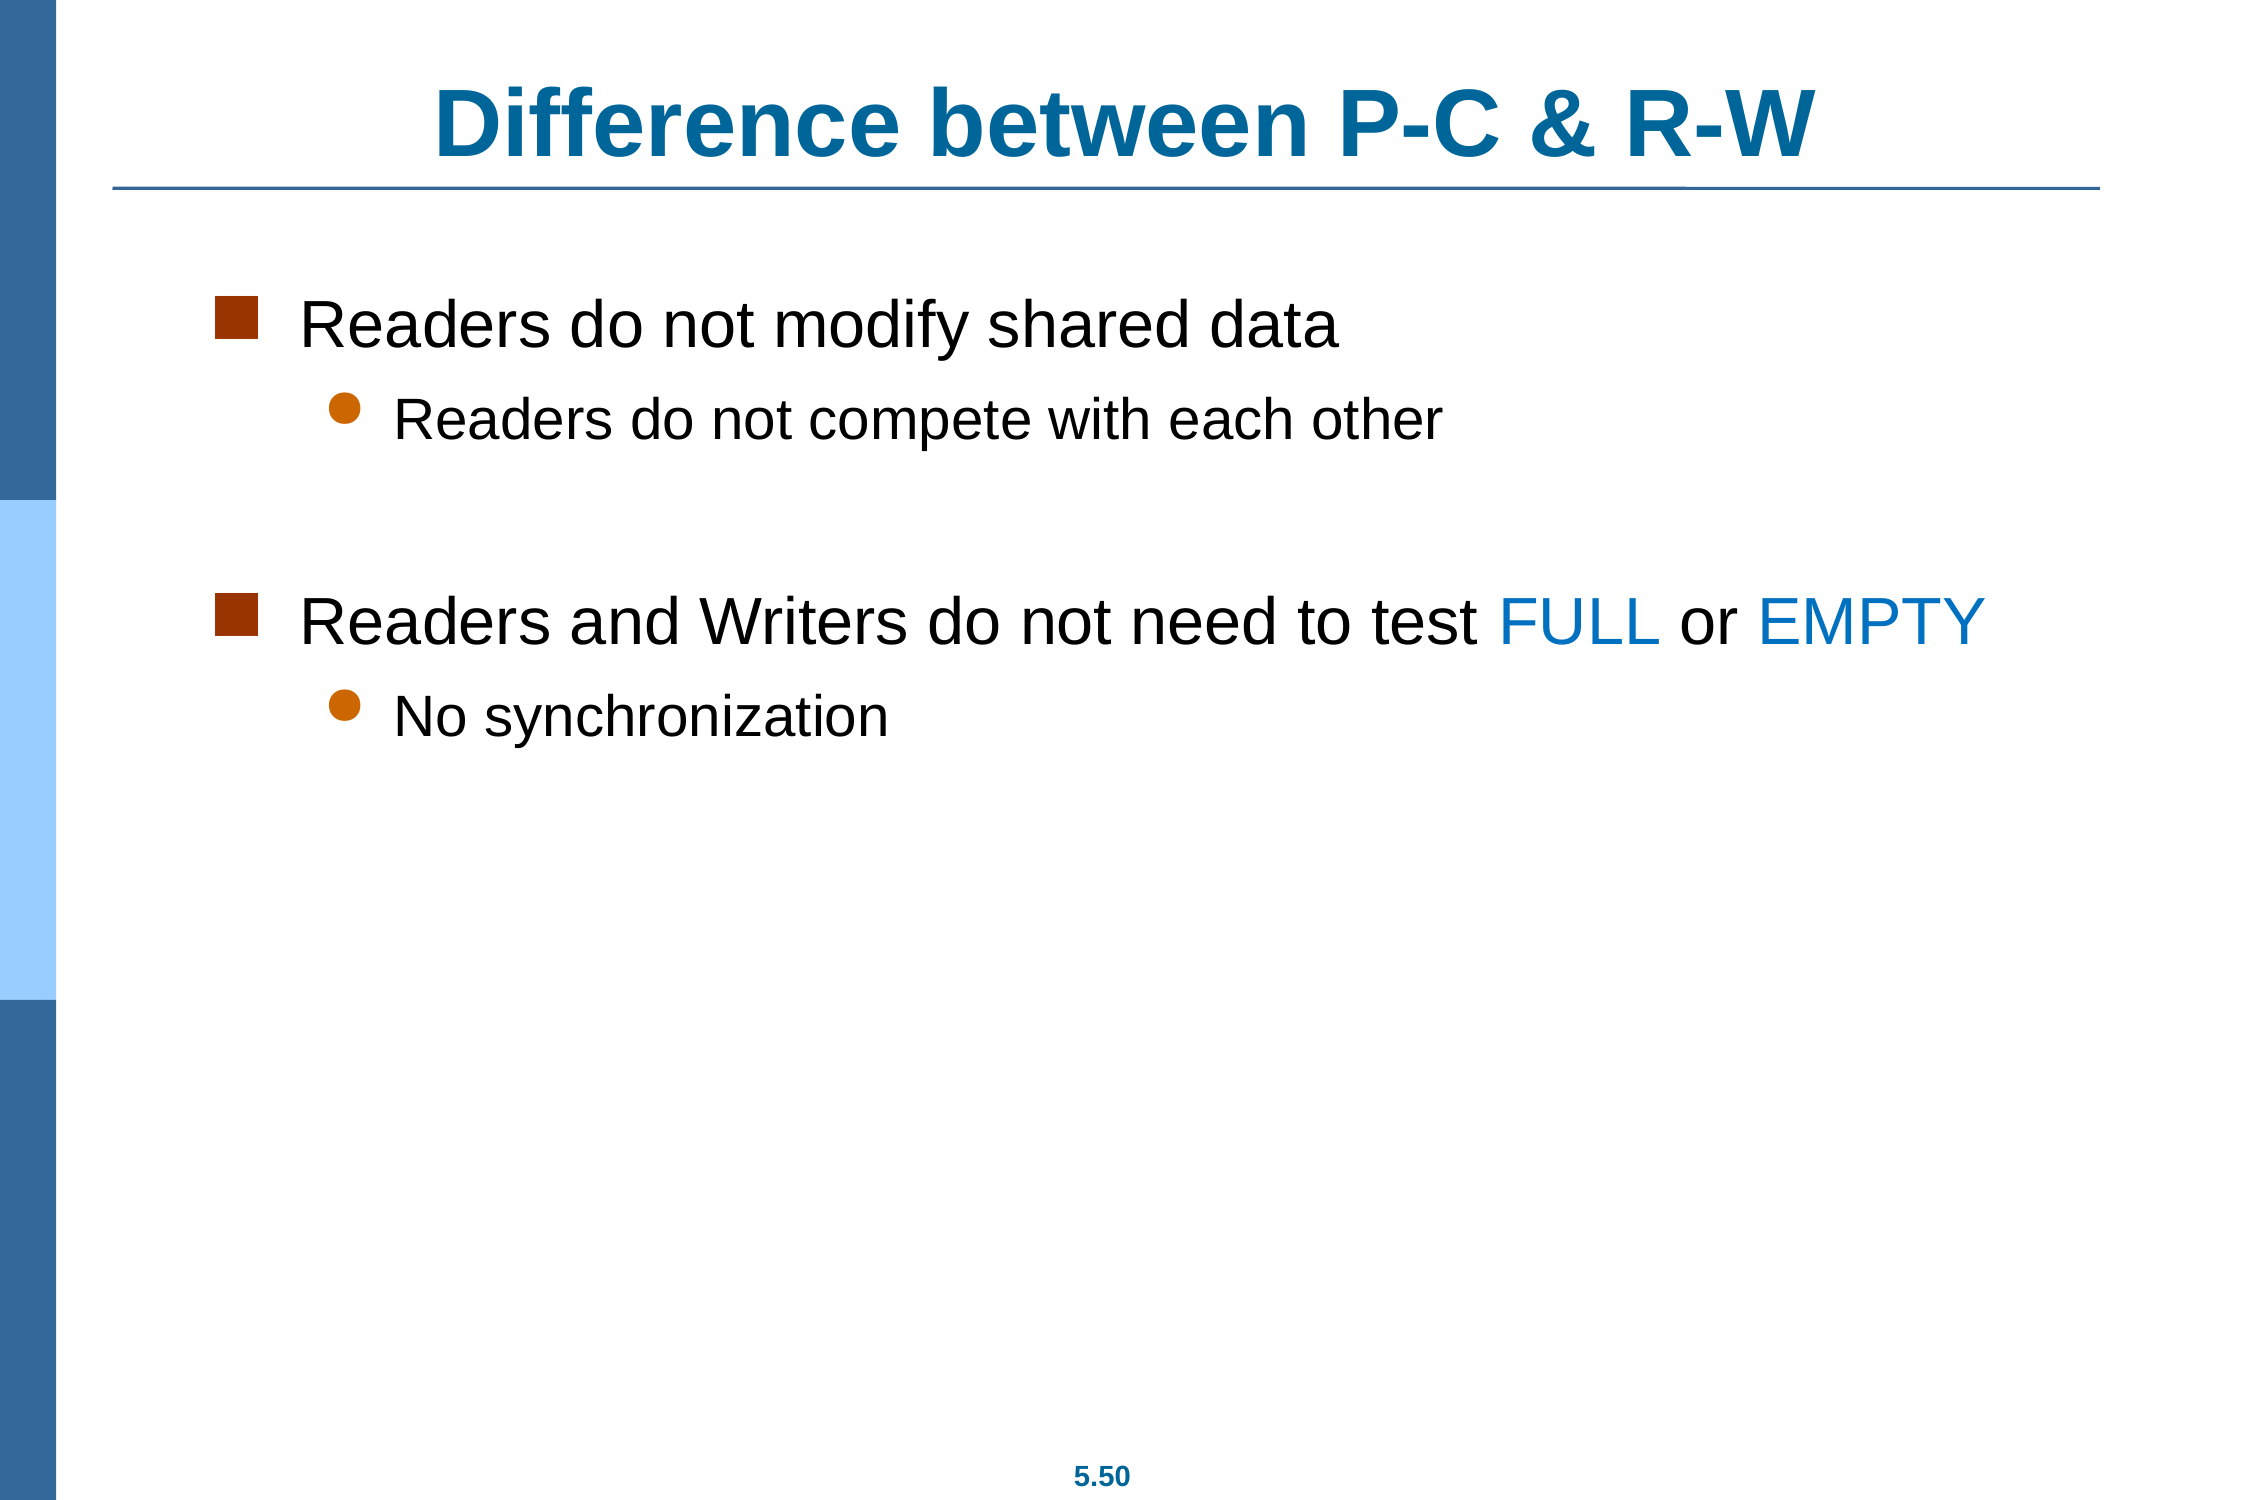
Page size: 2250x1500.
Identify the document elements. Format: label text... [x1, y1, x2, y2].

list Readers do not modify shared data Readers do not compete with each other Readers and Writers do not need to test FULL or EMPTY No synchronization [198, 269, 2224, 1261]
title Difference between P-C & R-W [112, 60, 2138, 187]
